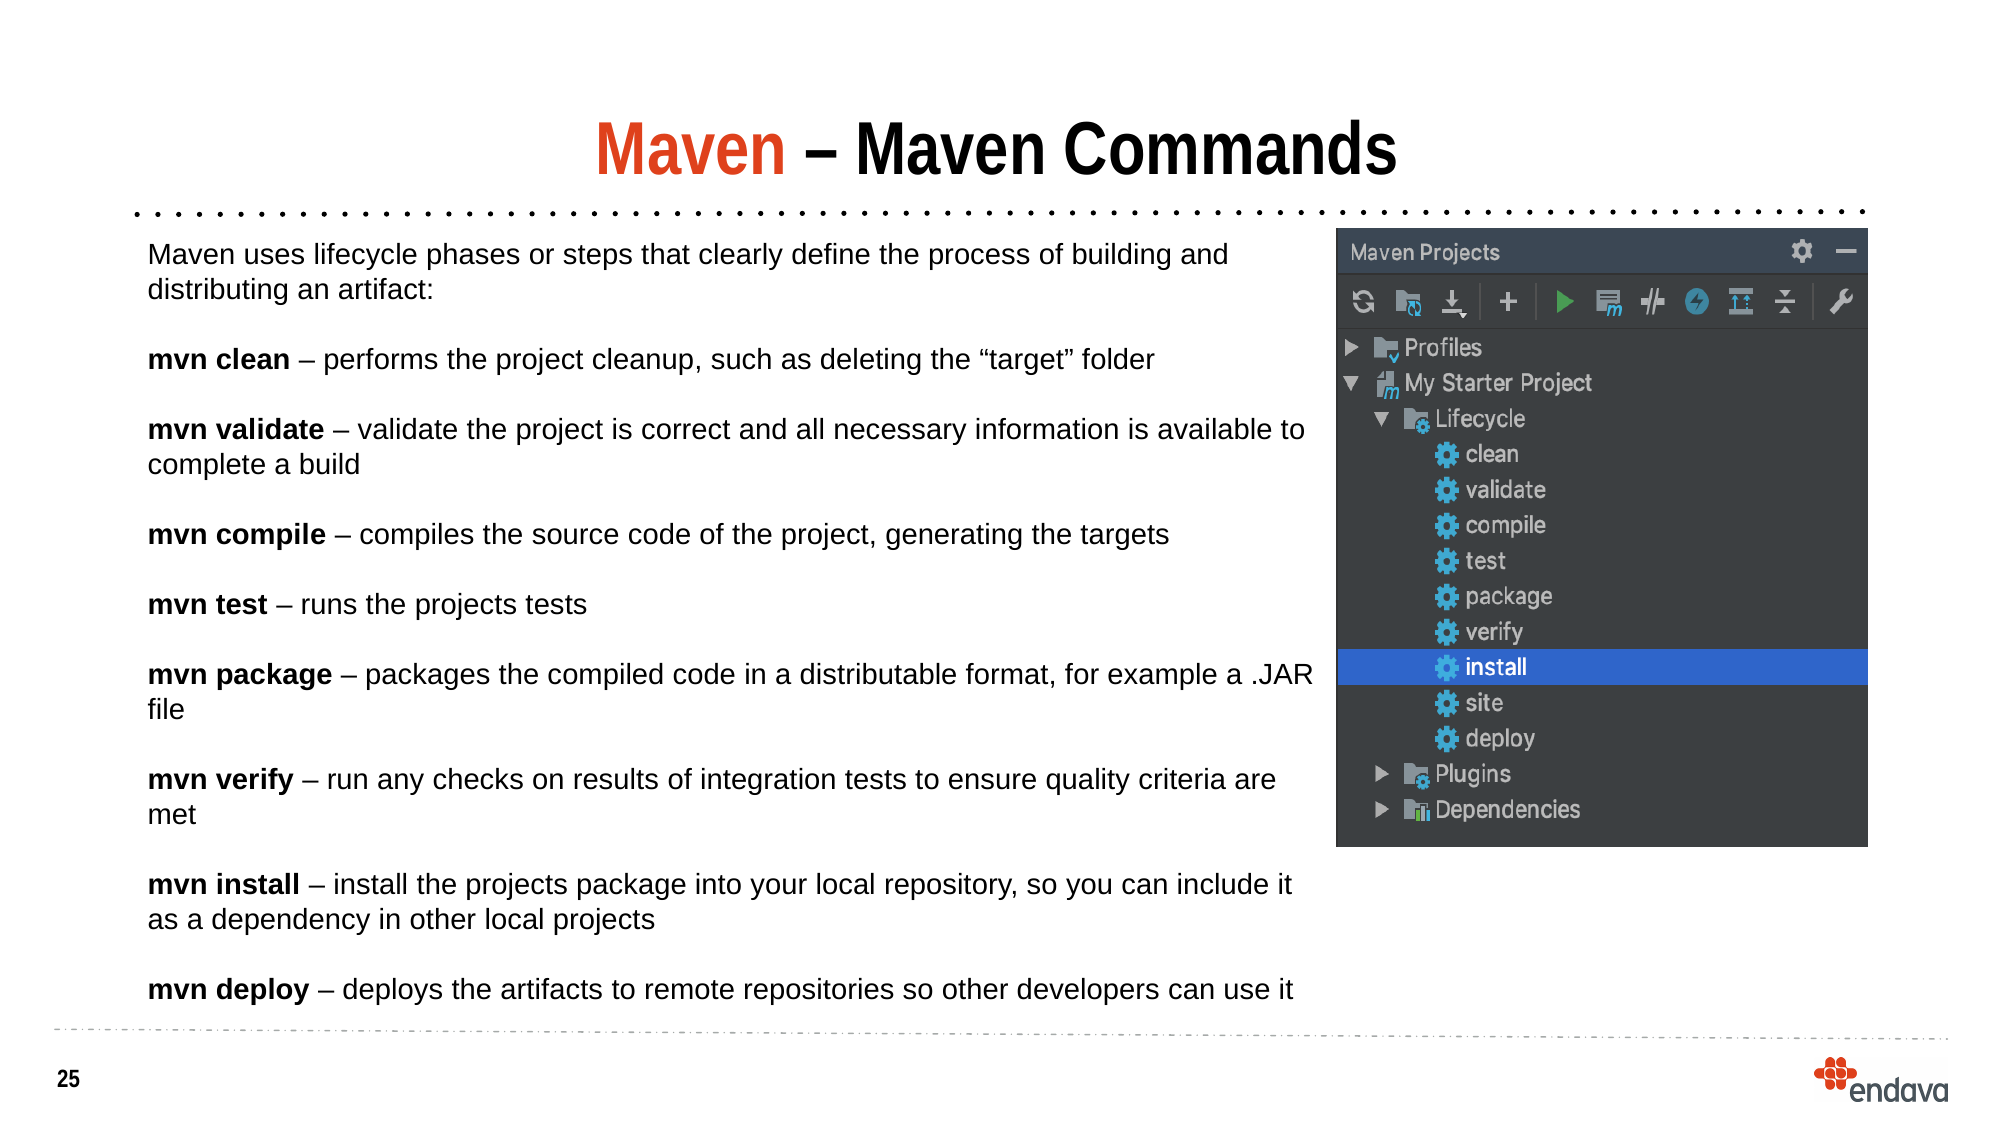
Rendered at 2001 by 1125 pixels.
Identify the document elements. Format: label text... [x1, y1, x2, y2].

picture [1336, 228, 1868, 847]
text_box Maven uses lifecycle phases or steps that clearly define the process of building and distributing an artifact: mvn clean – performs the project cleanup, such as deleting the “target” folder mvn validate – validate the project is correct and all necessary information is available to complete a build mvn compile – compiles the source code of the project, generating the targets mvn test – runs the projects tests mvn package – packages the compiled code in a distributable format, for example a .JAR file mvn verify – run any checks on results of integration tests to ensure quality criteria are met mvn install – install the projects package into your local repository, so you can include it as a dependency in other local projects mvn deploy – deploys the artifacts to remote repositories so other developers can use it [132, 228, 1337, 1013]
picture [1814, 1057, 1948, 1102]
title Maven – Maven Commands [198, 26, 1812, 195]
